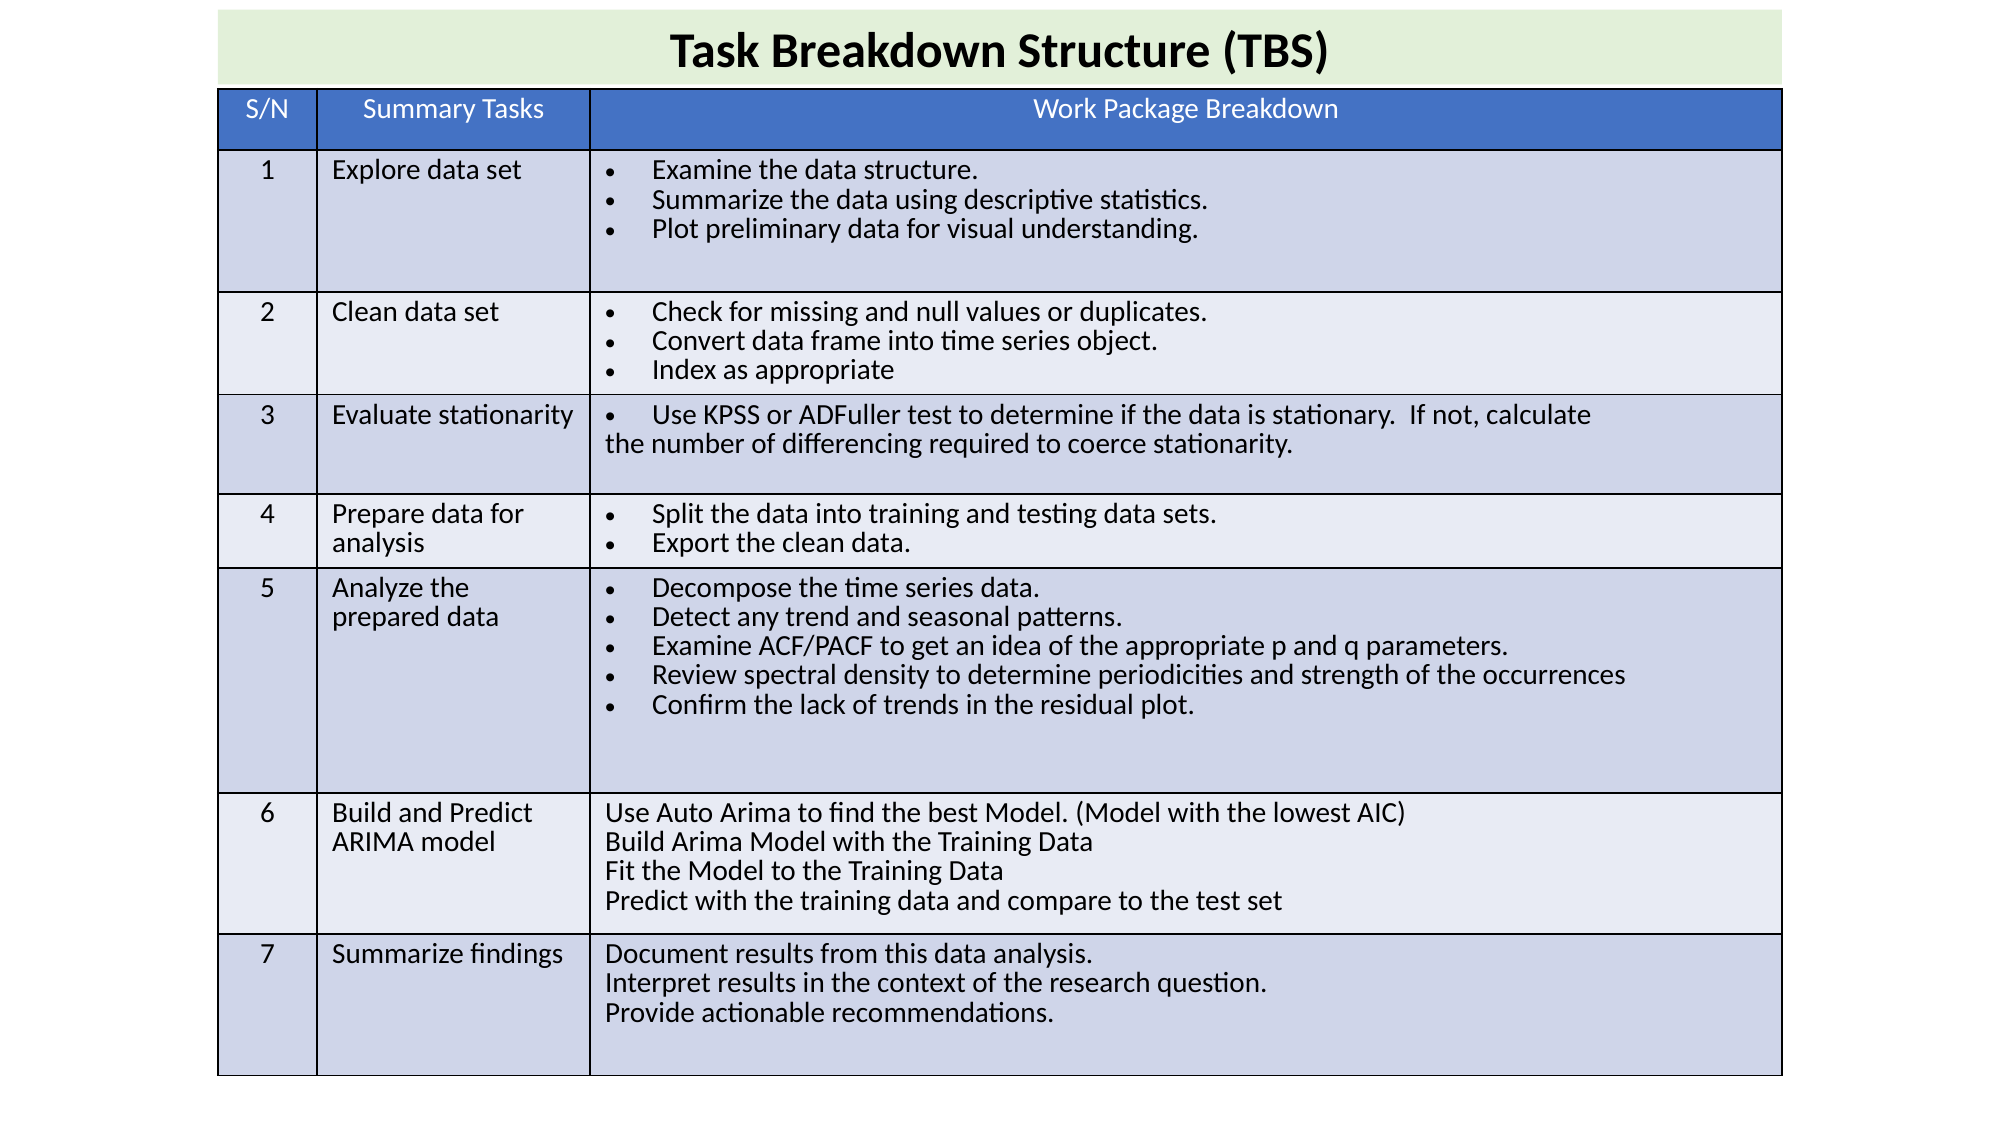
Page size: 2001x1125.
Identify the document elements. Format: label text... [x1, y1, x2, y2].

table_header Work Package Breakdown [591, 90, 1781, 149]
table_cell Examine the data structure. Summarize the data using descriptive statistics. Plot preliminary data for visual understanding. [591, 151, 1781, 291]
table_cell Use Auto Arima to find the best Model. (Model with the lowest AIC) Build Arima Model with the Training Data Fit the Model to the Training Data Predict with the training data and compare to the test set [591, 794, 1781, 933]
table_cell Split the data into training and testing data sets. Export the clean data. [591, 495, 1781, 567]
table_cell 4 [219, 495, 316, 567]
table_cell Decompose the time series data. Detect any trend and seasonal patterns. Examine ACF/PACF to get an idea of the appropriate p and q parameters. Review spectral density to determine periodicities and strength of the occurrences Confirm the lack of trends in the residual plot. [591, 569, 1781, 792]
table_cell 2 [219, 293, 316, 394]
table_cell Evaluate stationarity [318, 395, 589, 493]
table_cell 5 [219, 569, 316, 792]
table_cell Clean data set [318, 293, 589, 394]
table_cell Use KPSS or ADFuller test to determine if the data is stationary. If not, calculate the number of differencing required to coerce stationarity. [591, 395, 1781, 493]
text_box Task Breakdown Structure (TBS) [217, 9, 1782, 85]
table_cell Summarize findings [318, 935, 589, 1075]
table_header S/N [219, 90, 316, 149]
table_cell 7 [219, 935, 316, 1075]
table_cell Analyze the prepared data [318, 569, 589, 792]
table_cell 3 [219, 395, 316, 493]
table_header Summary Tasks [318, 90, 589, 149]
table_cell Check for missing and null values or duplicates. Convert data frame into time series object. Index as appropriate [591, 293, 1781, 394]
table_cell Prepare data for analysis [318, 495, 589, 567]
table_cell Explore data set [318, 151, 589, 291]
table_cell Document results from this data analysis. Interpret results in the context of the research question. Provide actionable recommendations. [591, 935, 1781, 1075]
table_cell 6 [219, 794, 316, 933]
table_cell 1 [219, 151, 316, 291]
table_cell Build and Predict ARIMA model [318, 794, 589, 933]
